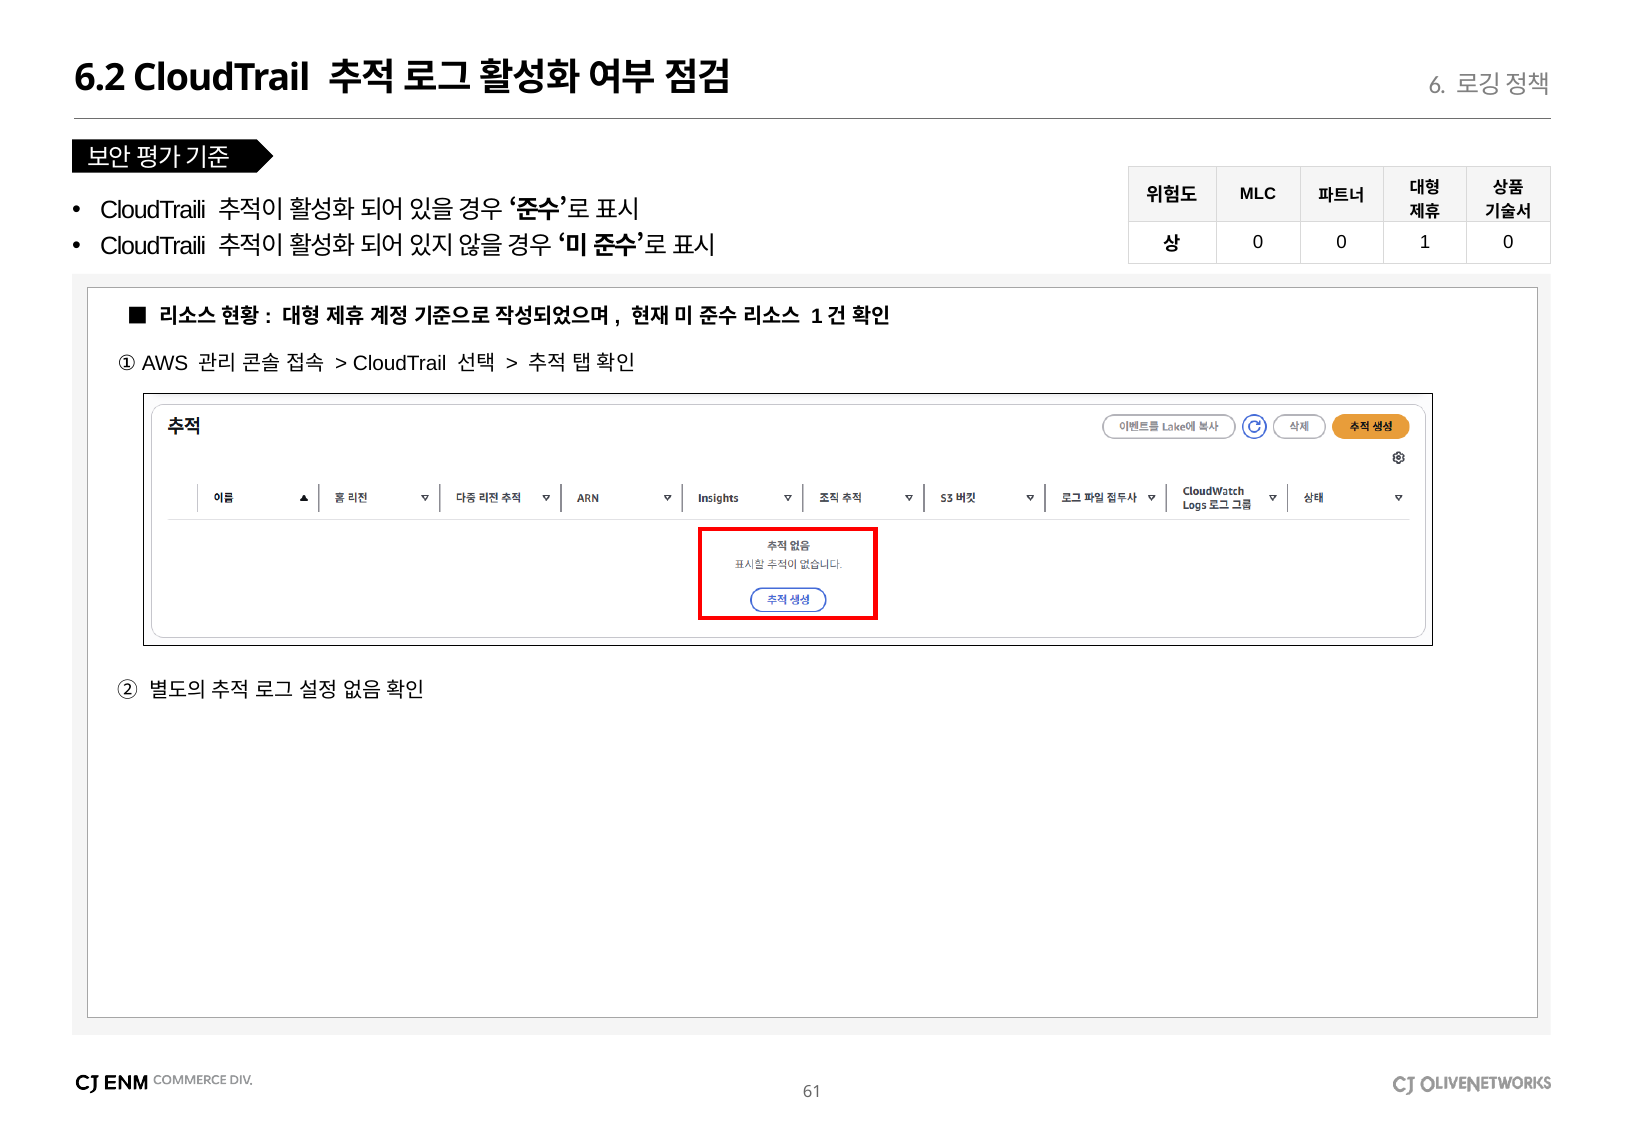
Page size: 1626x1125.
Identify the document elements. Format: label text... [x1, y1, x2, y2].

text_box [86, 286, 1538, 1019]
text_box [71, 273, 1552, 1036]
text_box 보안 평가 기준 [71, 138, 275, 174]
text_box ② 별도의 추적 로그 설정 없음 확인 [102, 656, 1392, 710]
text_box CloudTraili 추적이 활성화 되어 있을 경우 ‘준수’로 표시 CloudTraili 추적이 활성화 되어 있지 않을 경우 ‘미 준수’로 표시 [72, 178, 1128, 260]
table_cell 상 [1129, 222, 1216, 263]
table_cell 0 [1301, 222, 1383, 263]
table_header 위험도 [1129, 167, 1216, 221]
text_box ① AWS 관리 콘솔 접속 > CloudTrail 선택 > 추적 탭 확인 [102, 341, 1392, 382]
text_box ■ 리소스 현황: 대형 제휴 계정 기준으로 작성되었으며, 현재 미 준수 리소스 1건 확인 [112, 295, 906, 336]
table_cell 0 [1217, 222, 1300, 263]
table_header MLC [1217, 167, 1300, 221]
table_cell 0 [1467, 222, 1550, 263]
picture [143, 393, 1433, 646]
table_header 파트너 [1301, 167, 1383, 221]
picture [1393, 1076, 1551, 1095]
list 6. 로깅 정책 [1271, 60, 1551, 98]
picture [68, 1067, 260, 1101]
table_header 상품 기술서 [1467, 167, 1550, 221]
list 6.2 CloudTrail 추적 로그 활성화 여부 점검 [74, 46, 1271, 111]
table_header 대형 제휴 [1384, 167, 1466, 221]
table_cell 1 [1384, 222, 1466, 263]
